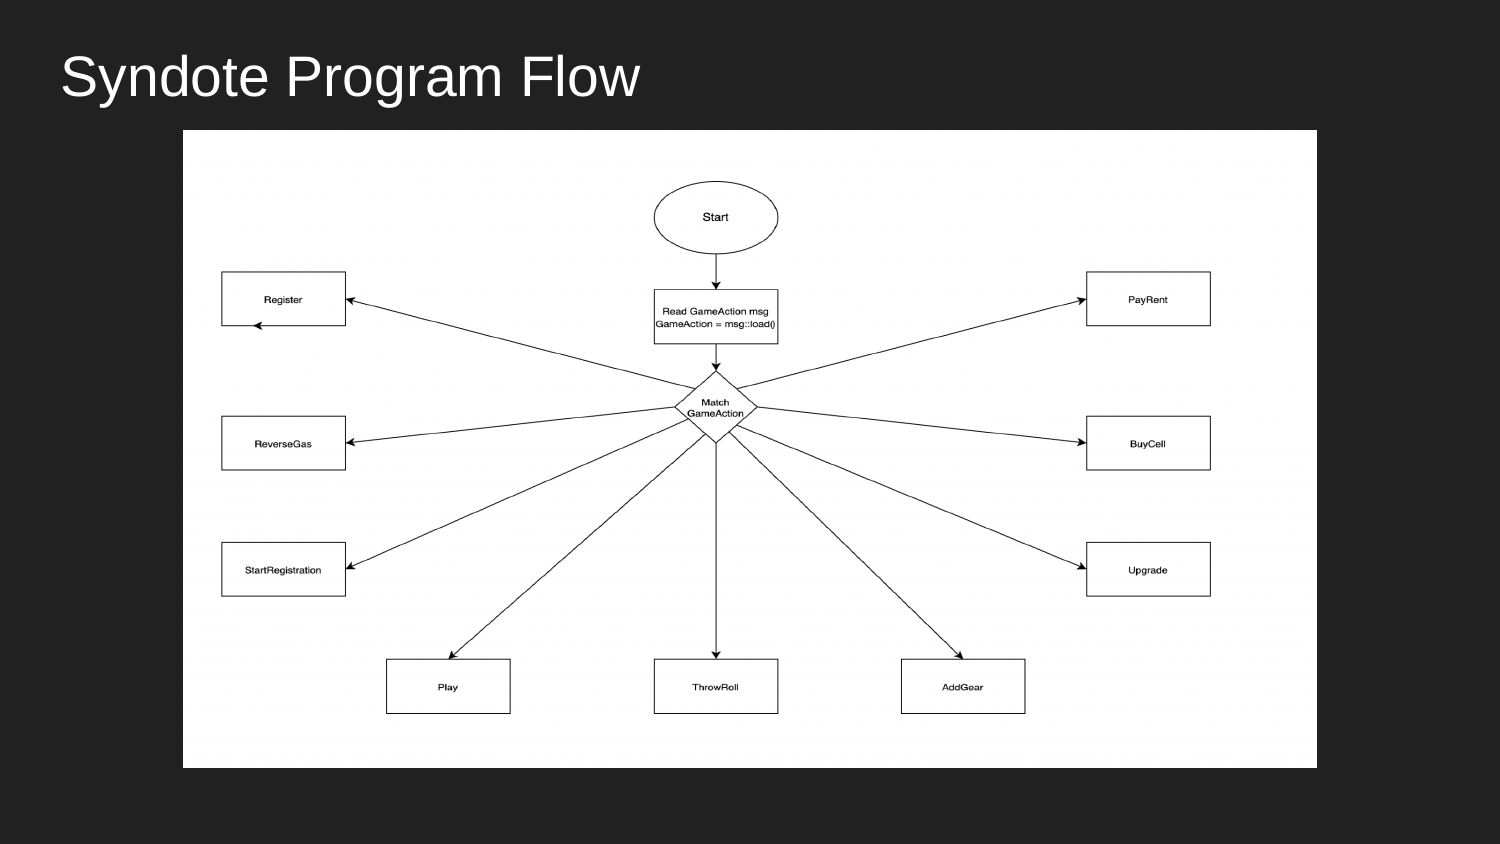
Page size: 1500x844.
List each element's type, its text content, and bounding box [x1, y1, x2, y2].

picture [183, 130, 1317, 768]
title Syndote Program Flow [45, 29, 1444, 124]
